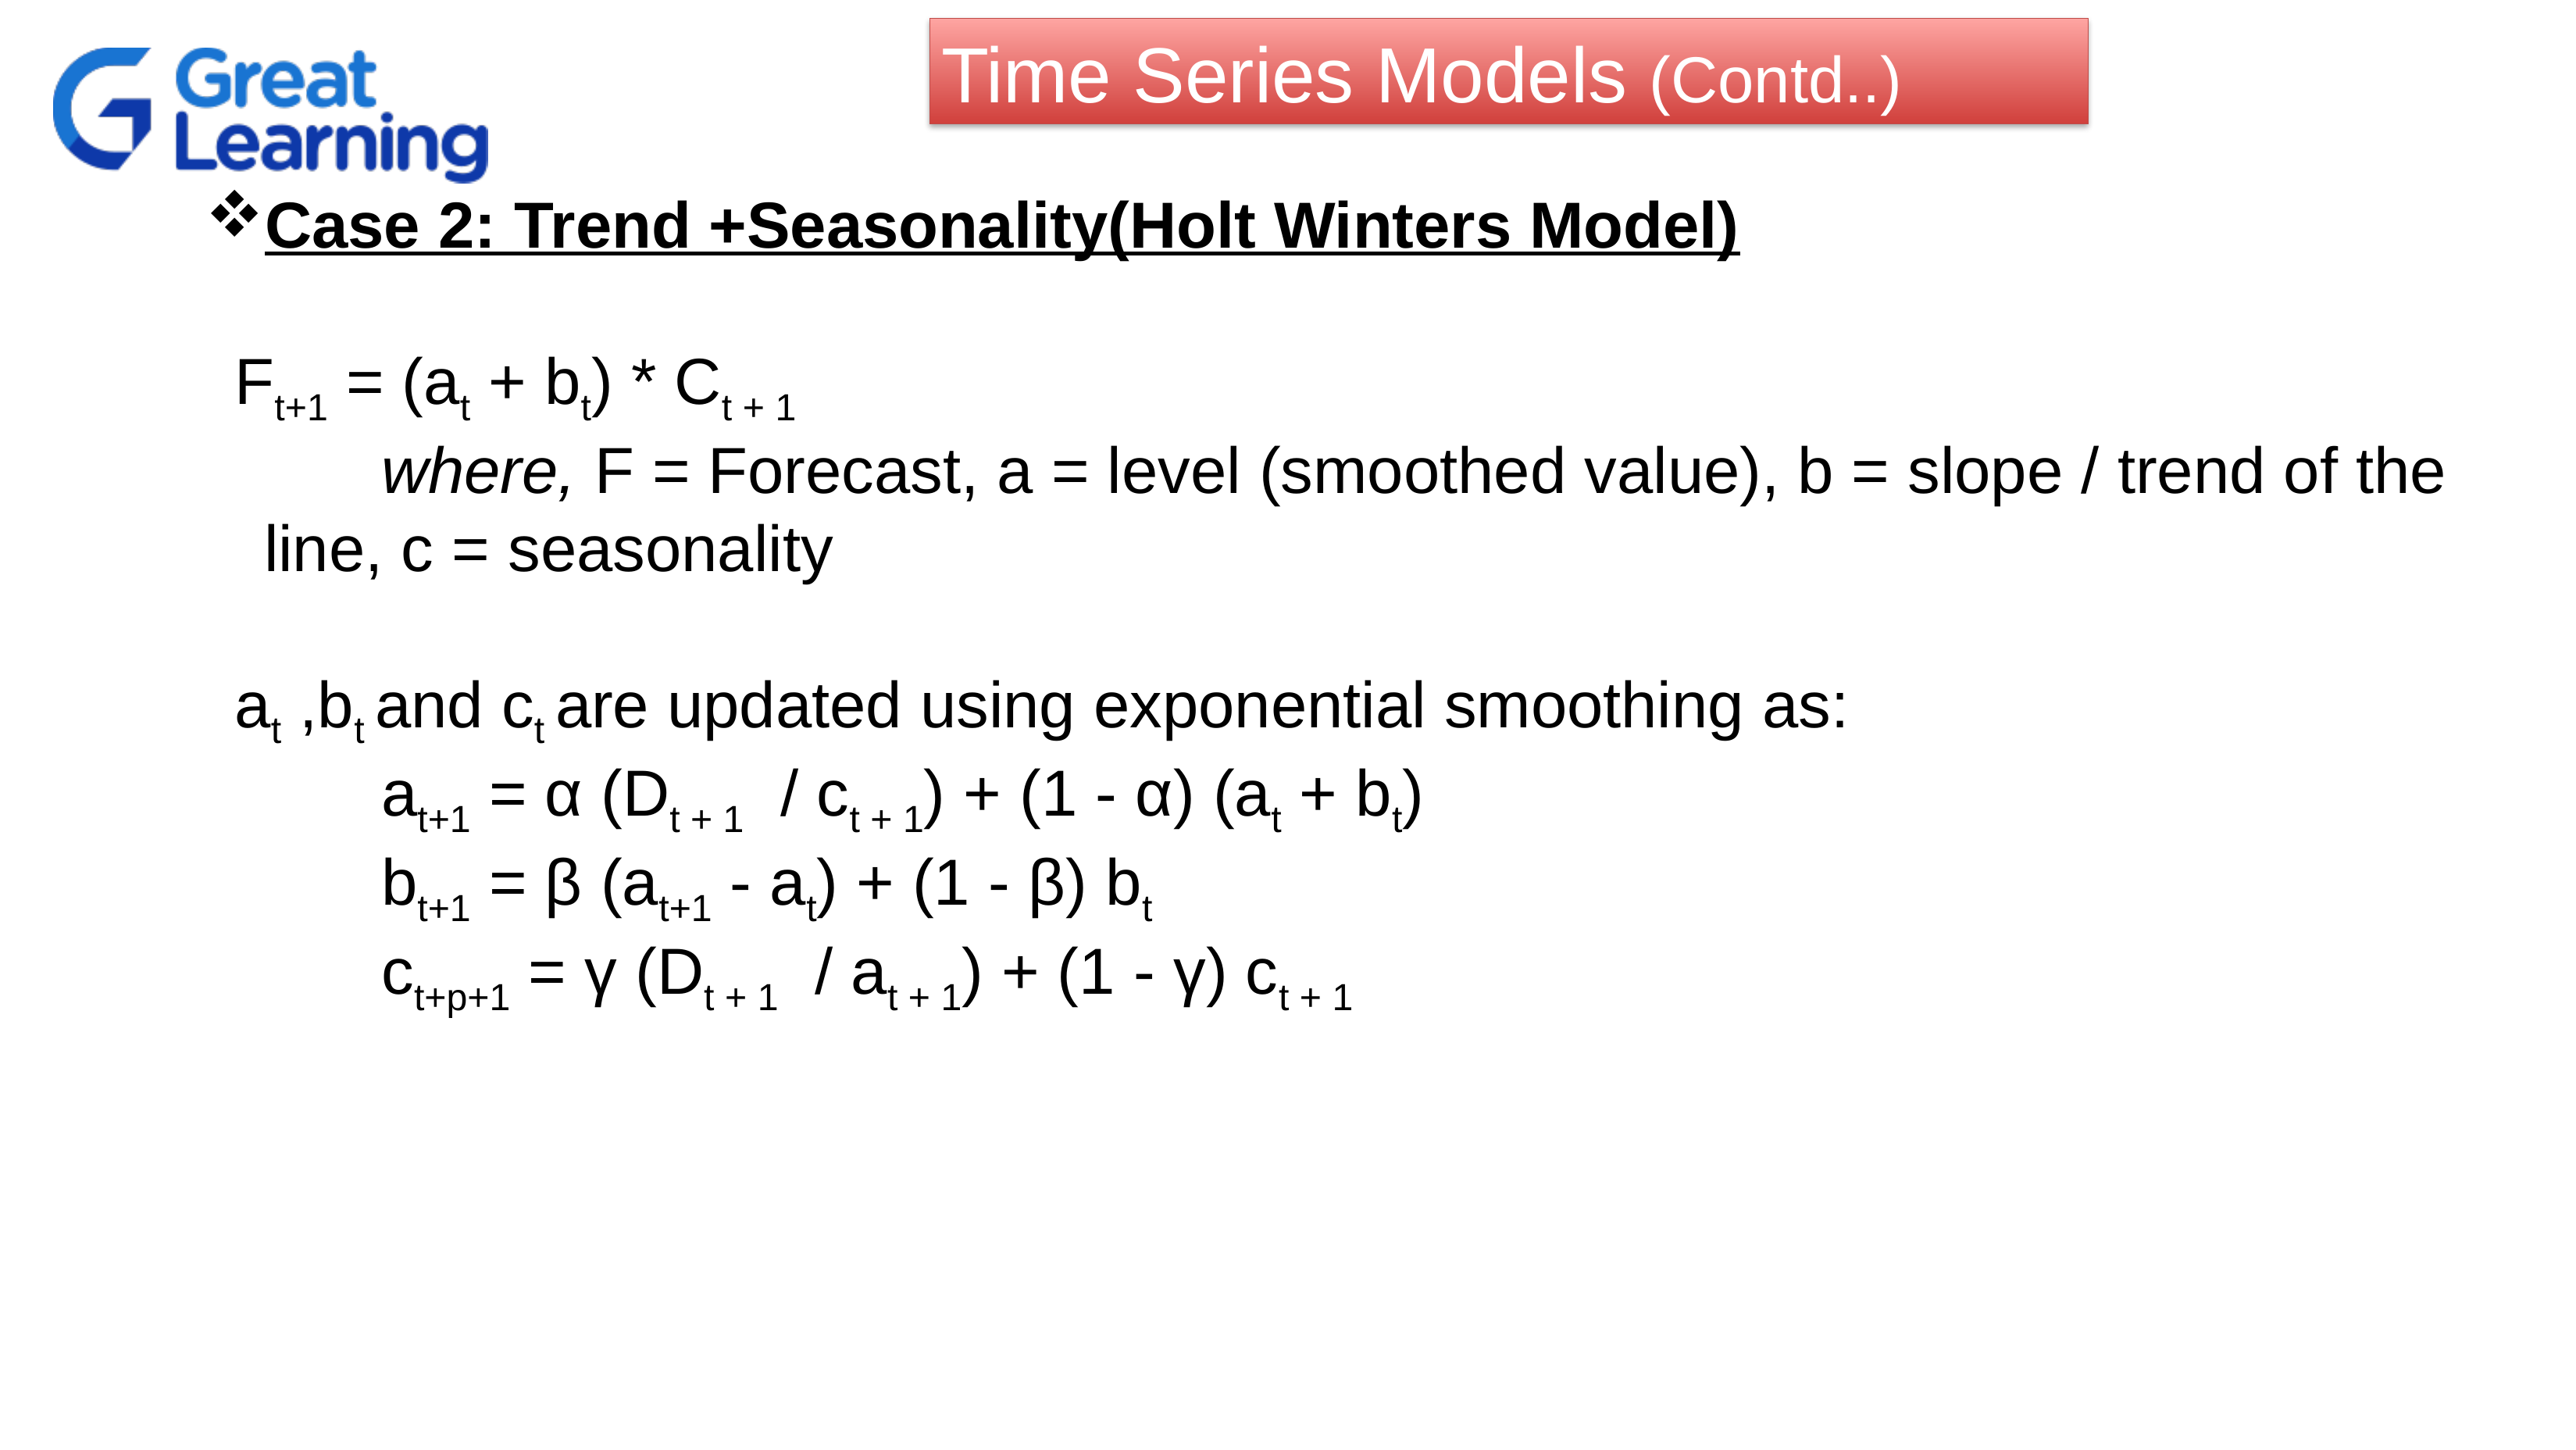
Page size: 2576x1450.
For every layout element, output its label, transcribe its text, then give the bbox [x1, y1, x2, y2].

list Case 2: Trend +Seasonality(Holt Winters Model) Ft+1 = (at + bt) * Ct + 1 where, F = Forecast, a = level (smoothed value), b = slope / trend of the line, c = seasonality at ,bt and ct are updated using exponential smoothing as: at+1 = α (Dt + 1 / ct + 1) + (1 - α) (at + bt) bt+1 = β (at+1 - at) + (1 - β) bt ct+p+1 = γ (Dt + 1 / at + 1) + (1 - γ) ct + 1 [205, 183, 2493, 1201]
text_box Time Series Models (Contd..) [929, 18, 2089, 124]
picture [53, 47, 489, 184]
